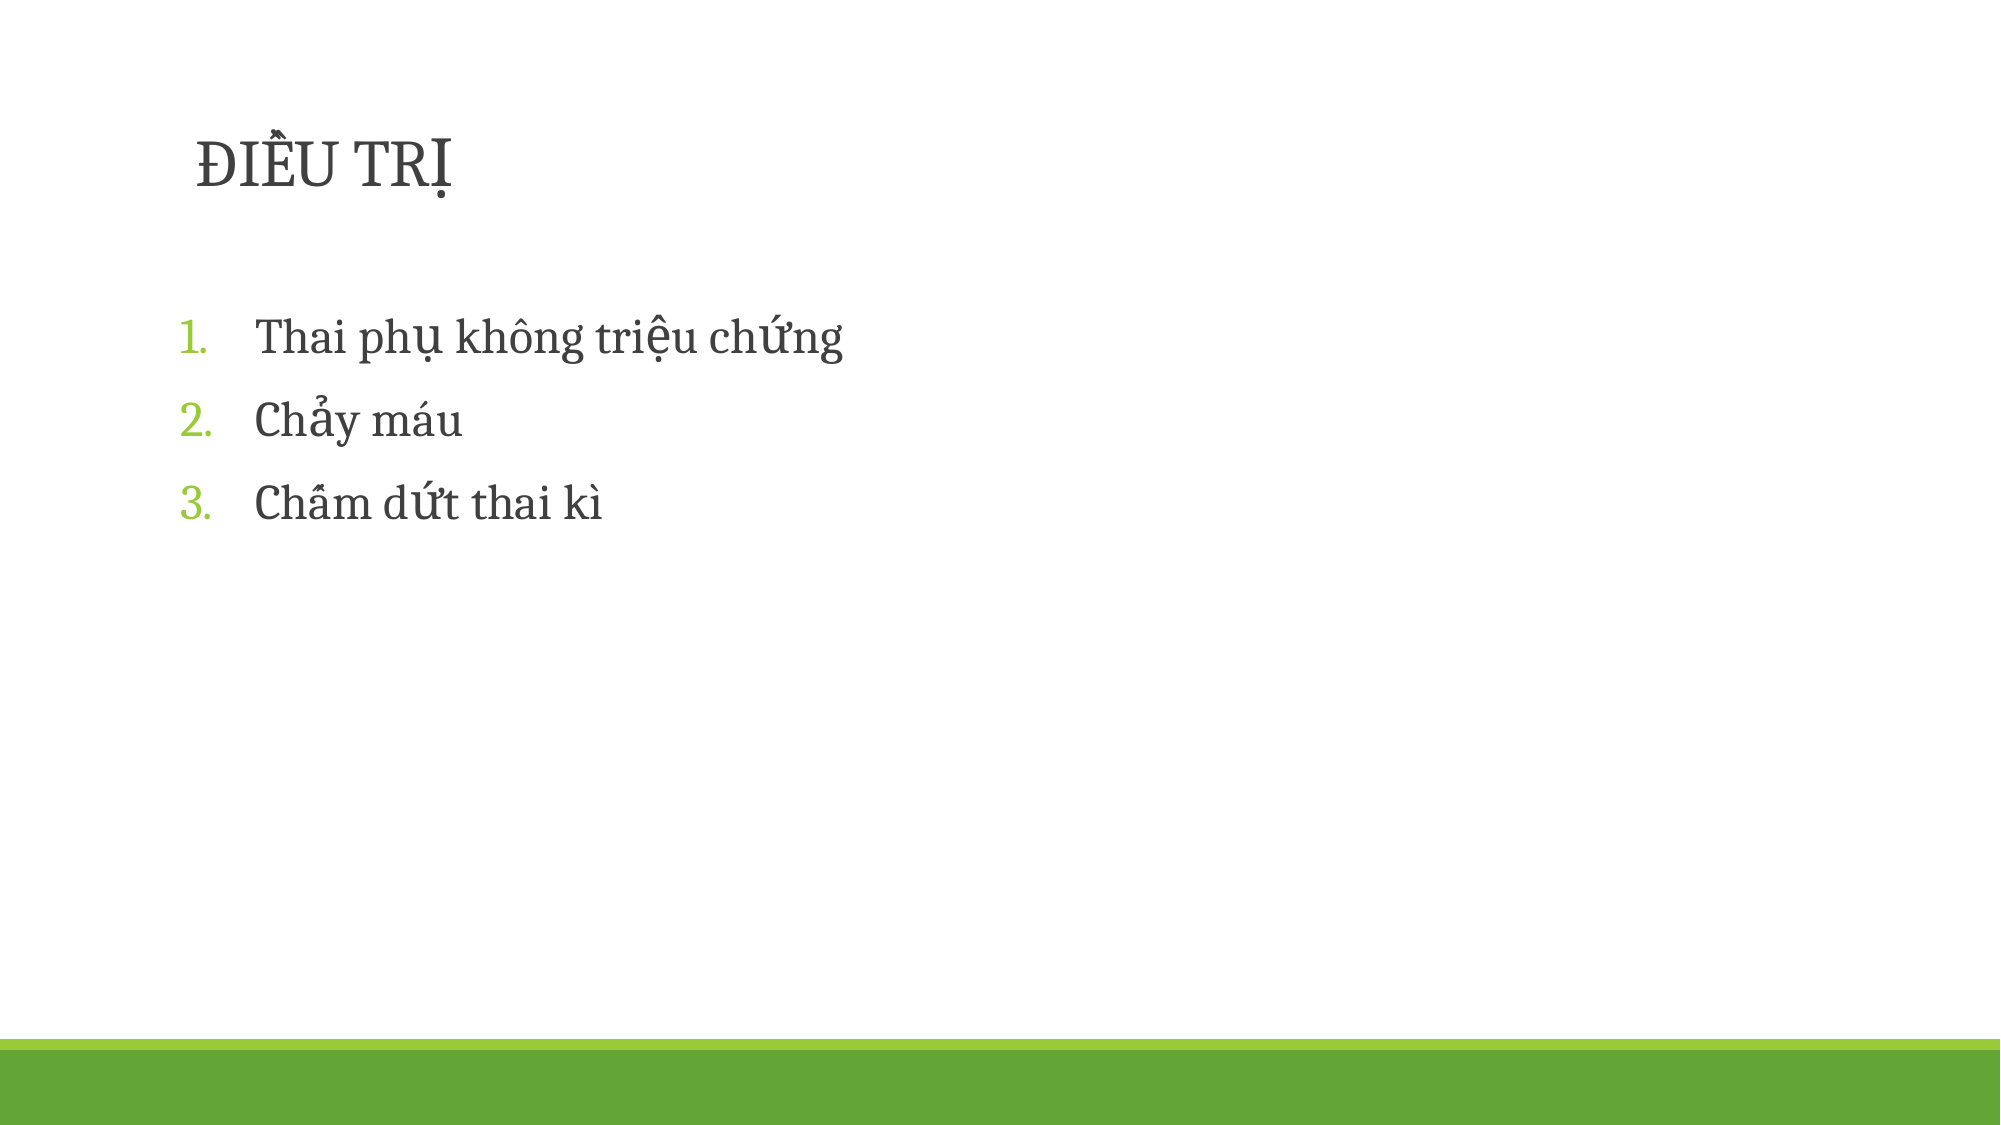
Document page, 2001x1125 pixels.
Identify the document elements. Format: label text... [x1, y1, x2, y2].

list Thai phụ không triệu chứng Chảy máu Chấm dứt thai kì [180, 302, 1830, 963]
title ĐIỀU TRỊ [180, 47, 1830, 285]
